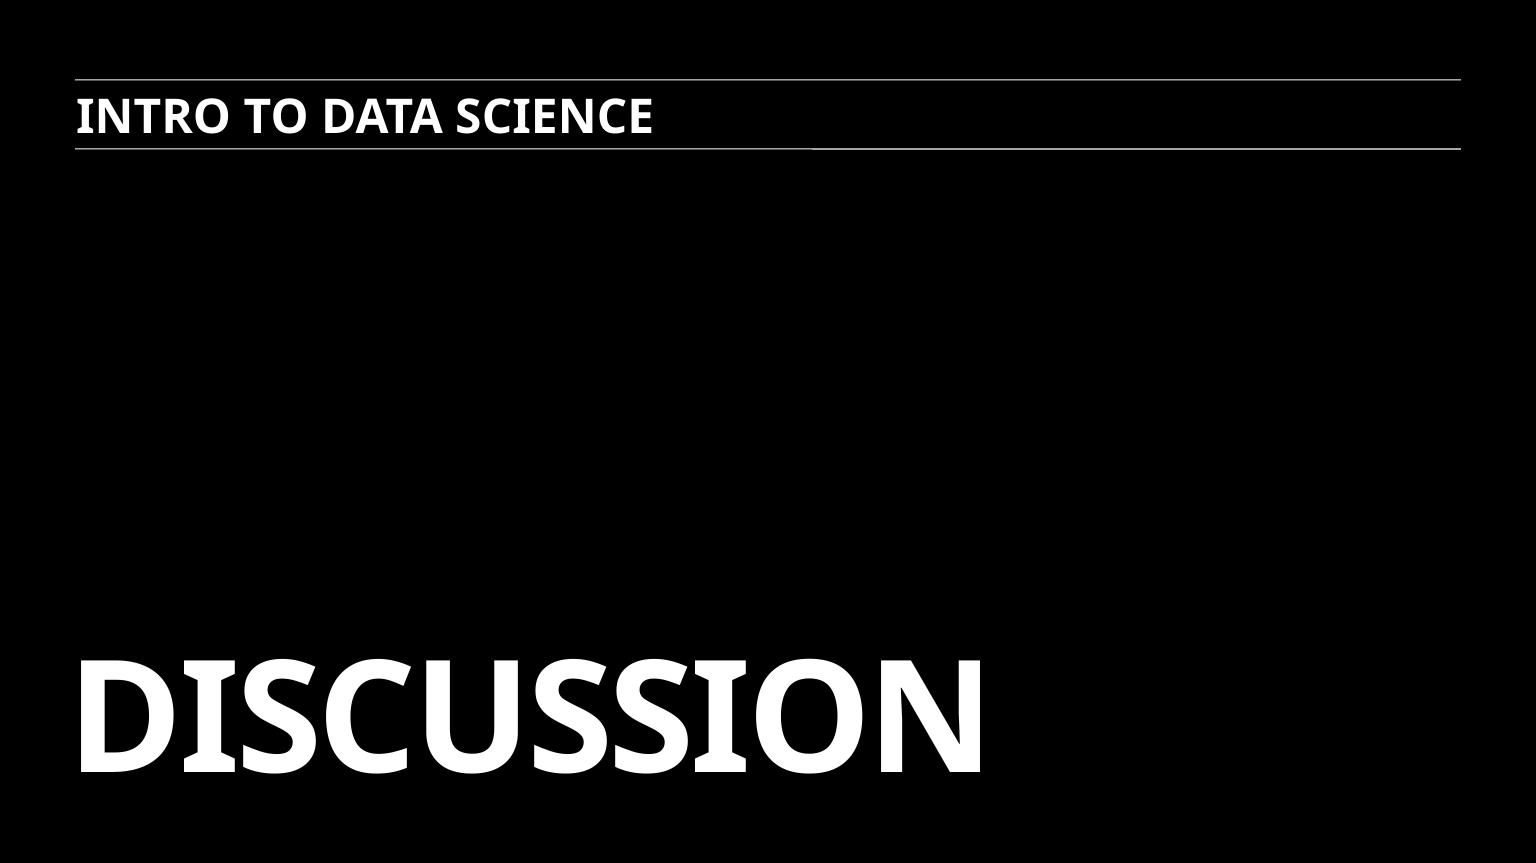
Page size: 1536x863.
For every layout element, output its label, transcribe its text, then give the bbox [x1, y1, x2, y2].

title DISCUSSION [57, 531, 1440, 832]
list INTRO TO DATA SCIENCE [60, 81, 1111, 132]
